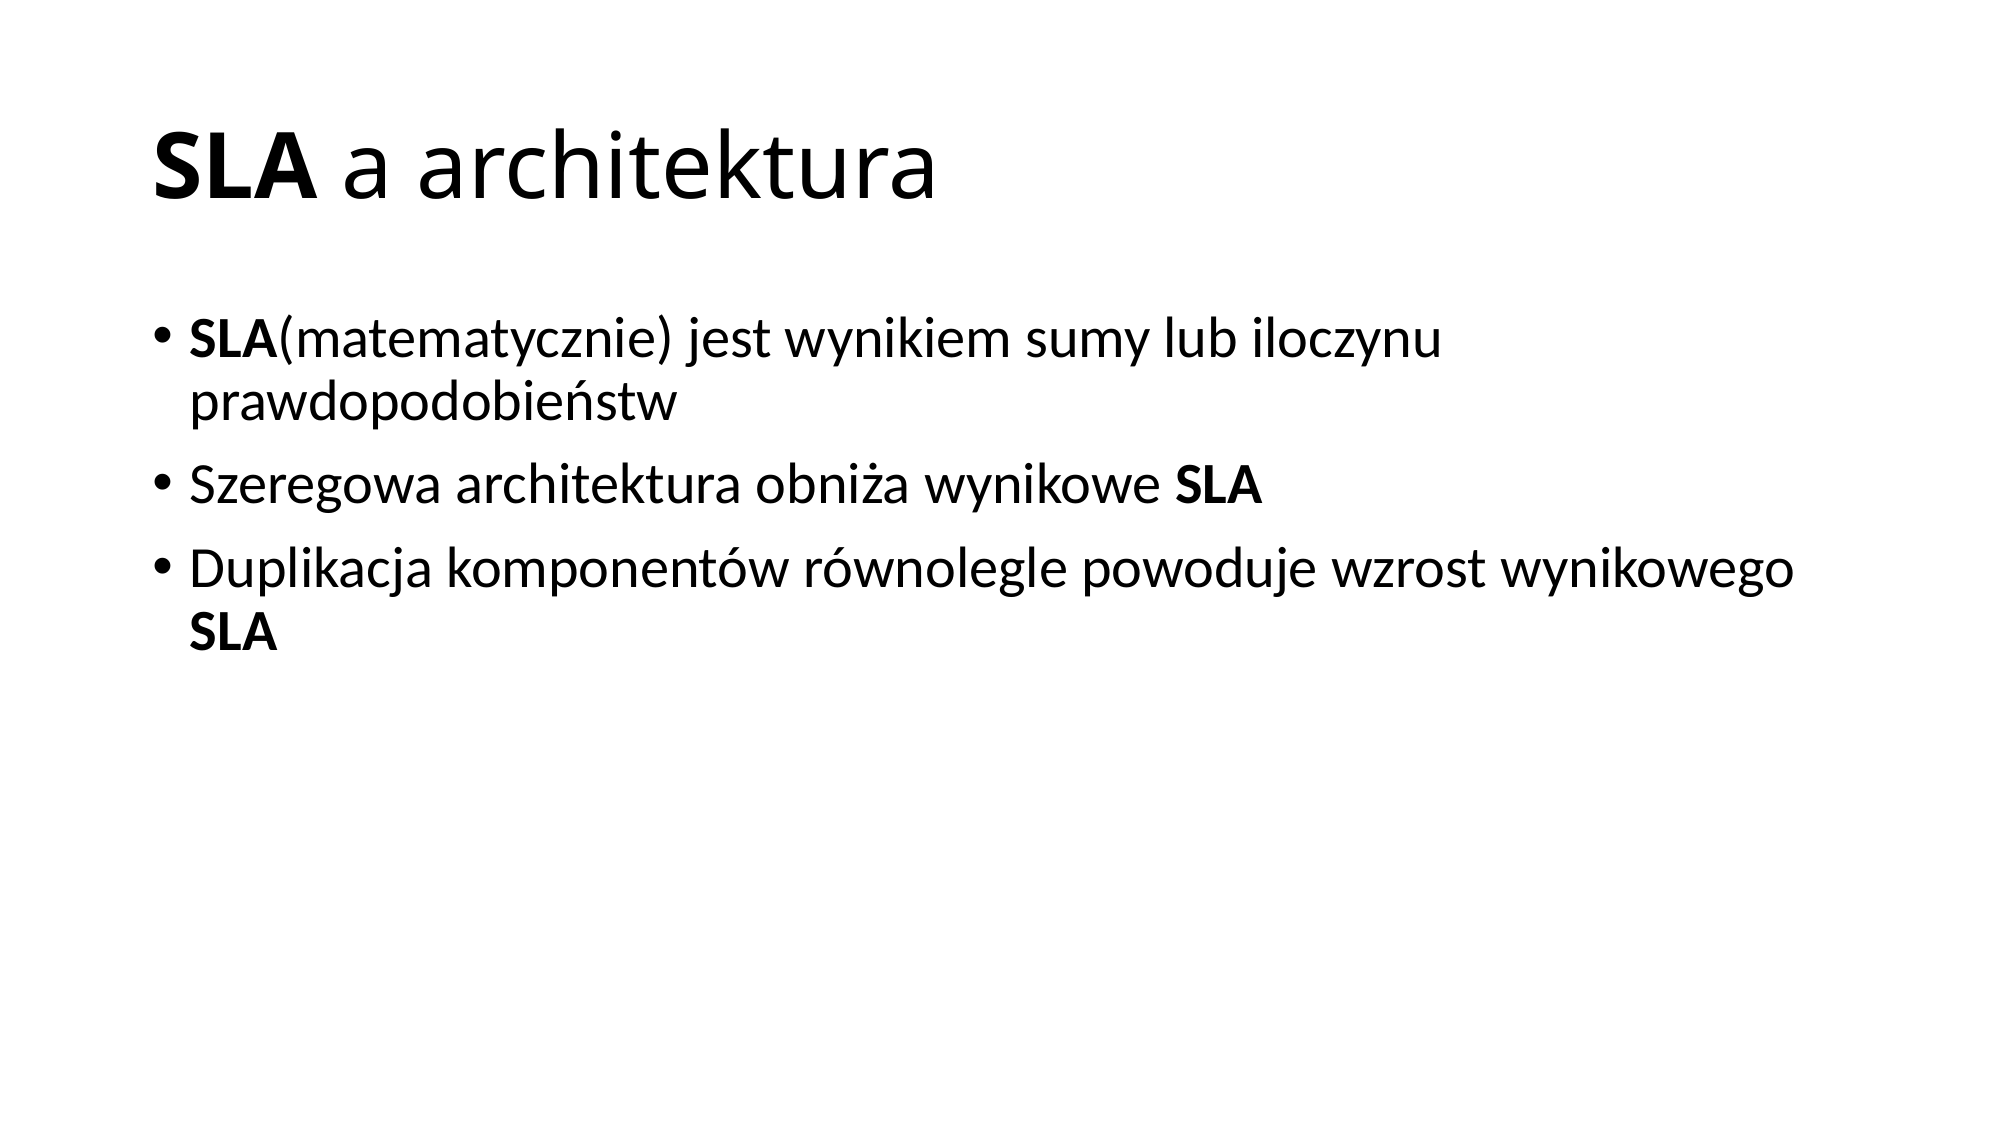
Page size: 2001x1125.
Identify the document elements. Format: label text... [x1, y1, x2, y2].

title SLA a architektura [137, 59, 1863, 278]
list SLA(matematycznie) jest wynikiem sumy lub iloczynu prawdopodobieństw Szeregowa architektura obniża wynikowe SLA Duplikacja komponentów równolegle powoduje wzrost wynikowego SLA [137, 299, 1863, 1014]
